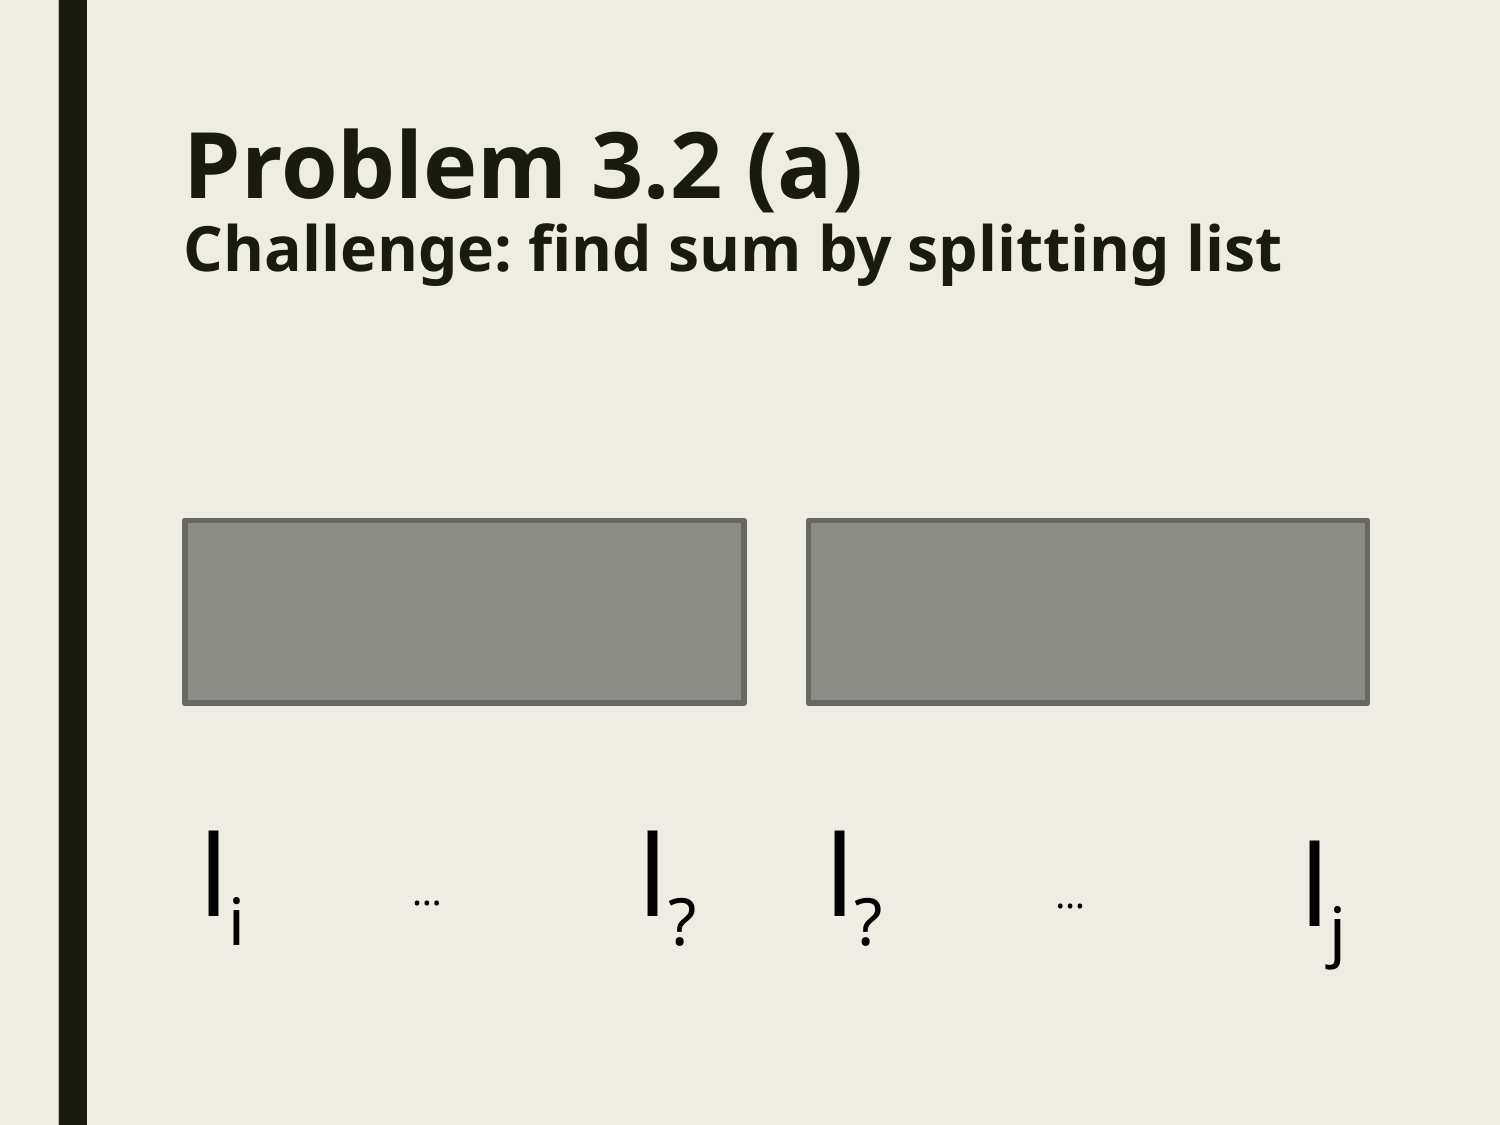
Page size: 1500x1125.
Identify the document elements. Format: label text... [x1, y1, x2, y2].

text_box … [397, 860, 457, 921]
title Problem 3.2 (a) Challenge: find sum by splitting list [168, 112, 1351, 357]
text_box l? [624, 797, 712, 966]
text_box lj [1286, 806, 1362, 975]
text_box l? [810, 797, 898, 966]
text_box [182, 518, 747, 706]
text_box [806, 518, 1370, 706]
text_box … [1040, 863, 1100, 924]
text_box li [184, 797, 260, 966]
